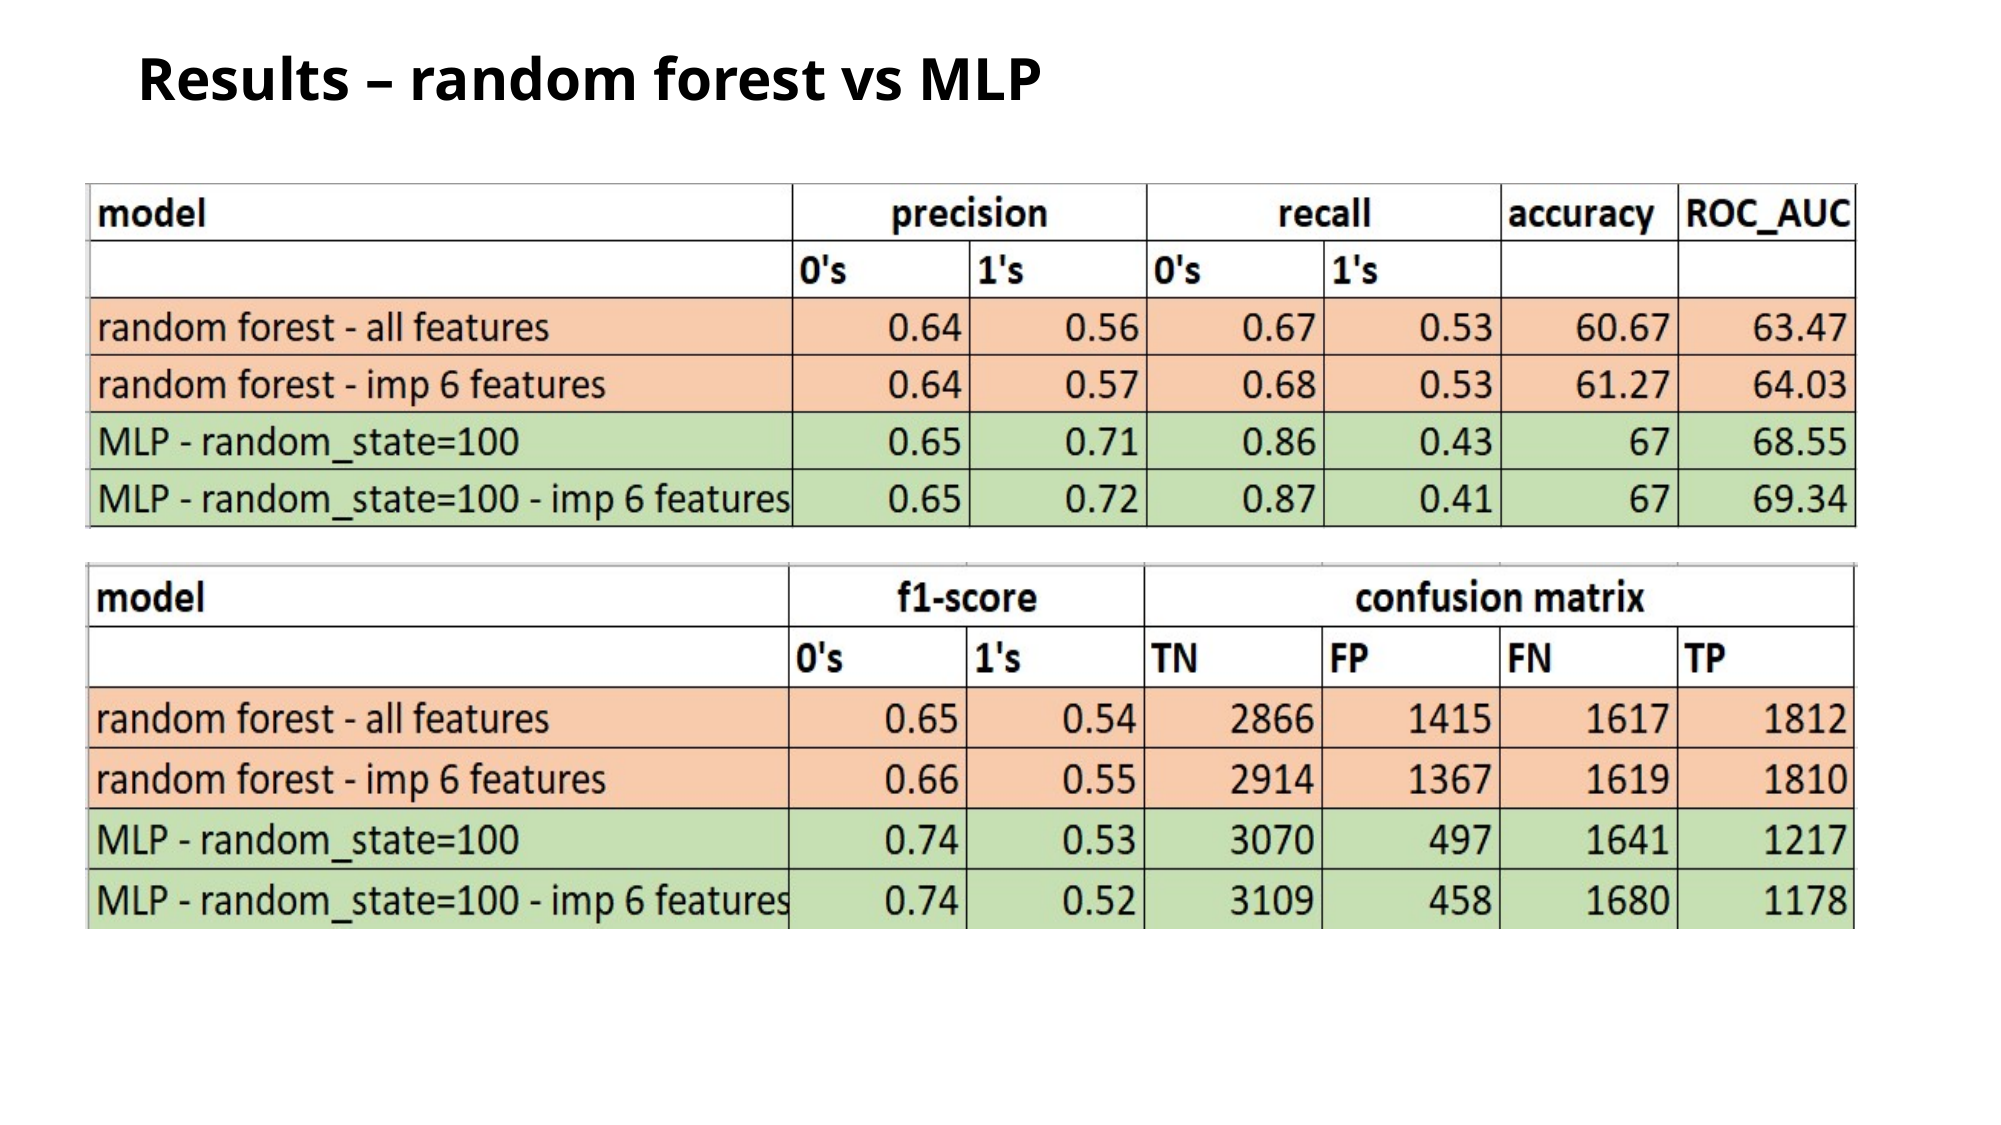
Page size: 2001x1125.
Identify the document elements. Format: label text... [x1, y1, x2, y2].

title Results – random forest vs MLP [122, 14, 1848, 149]
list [85, 183, 1858, 529]
picture [85, 562, 1858, 930]
